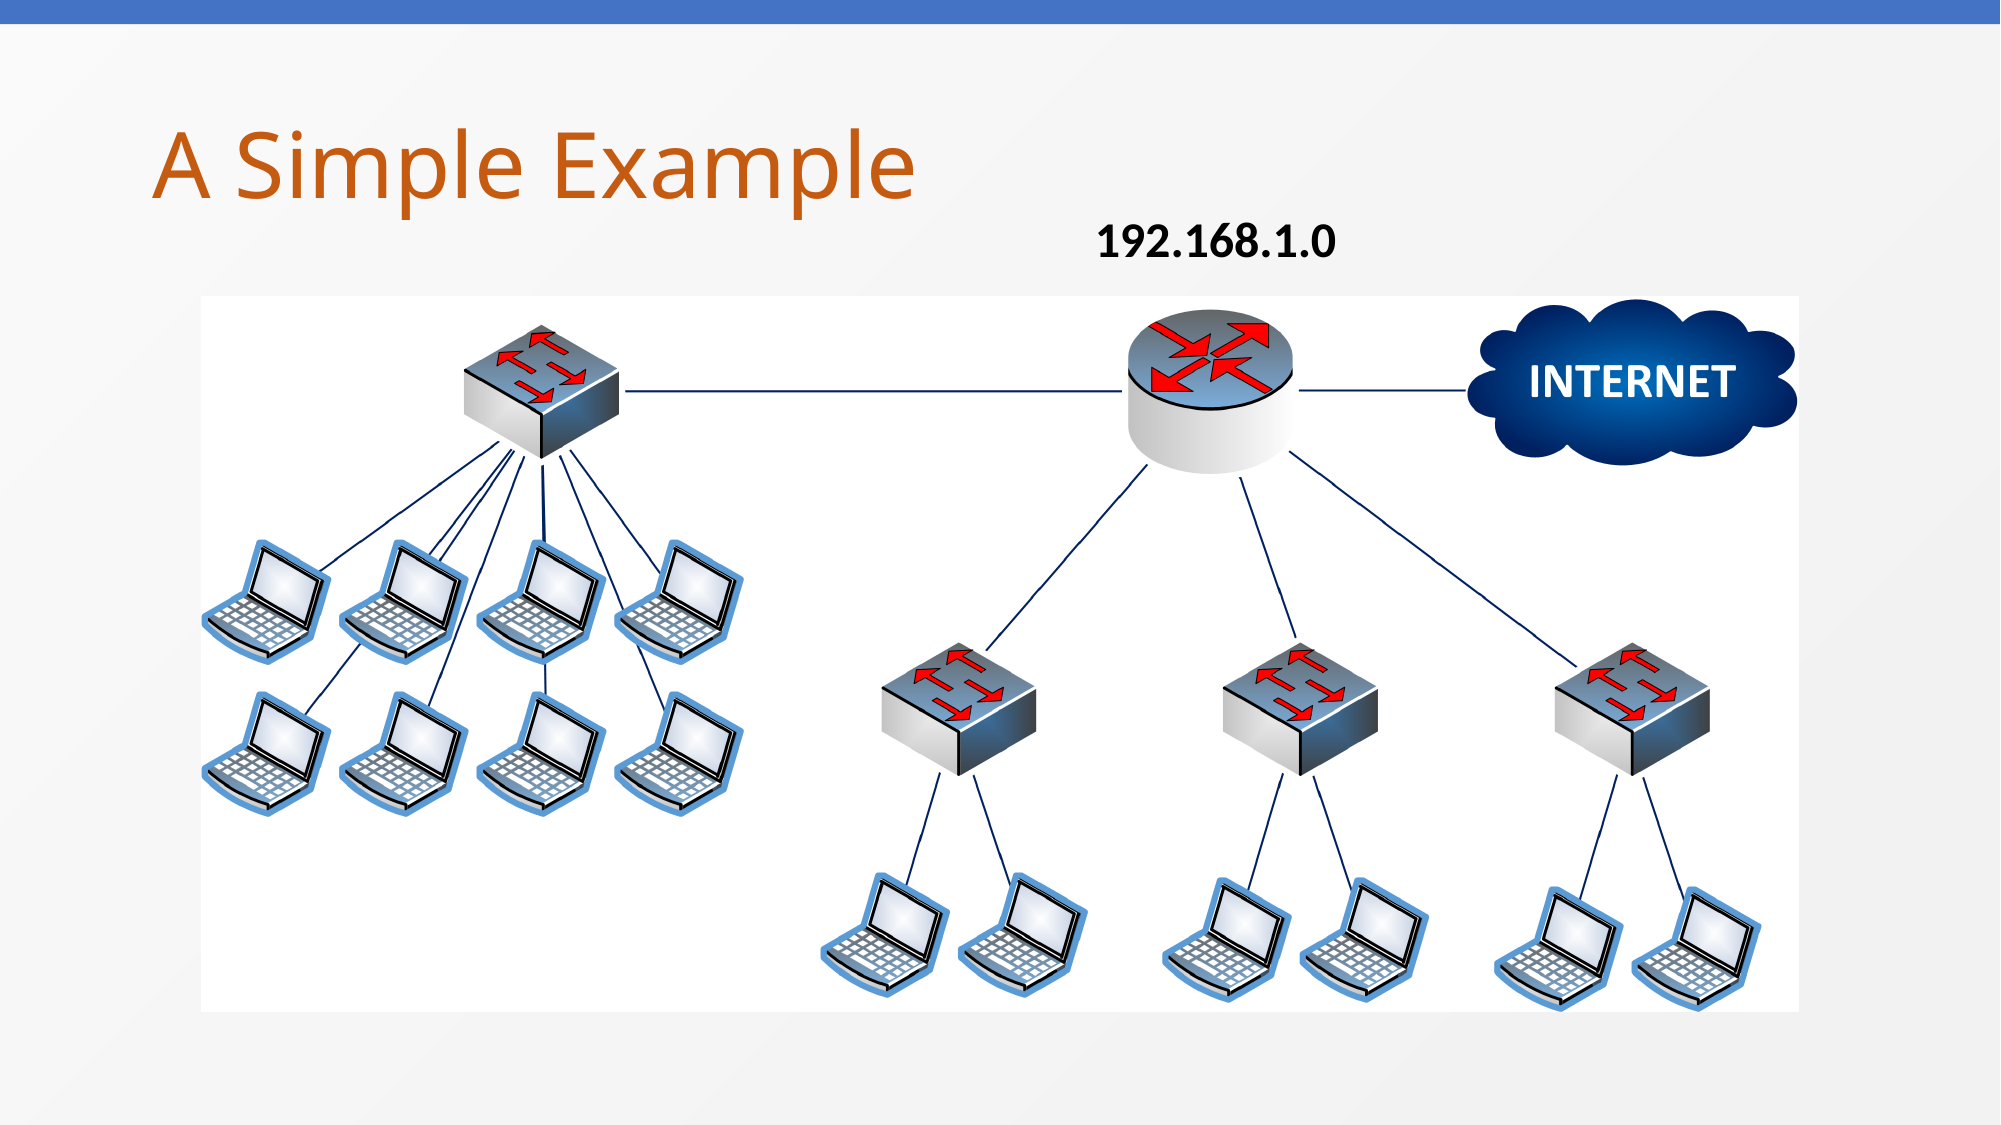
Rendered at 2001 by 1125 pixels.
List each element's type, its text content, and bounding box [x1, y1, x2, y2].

picture [201, 296, 1799, 1012]
text_box [0, 0, 2000, 25]
title A Simple Example [137, 59, 1863, 278]
text_box 192.168.1.0 [1080, 199, 1352, 275]
